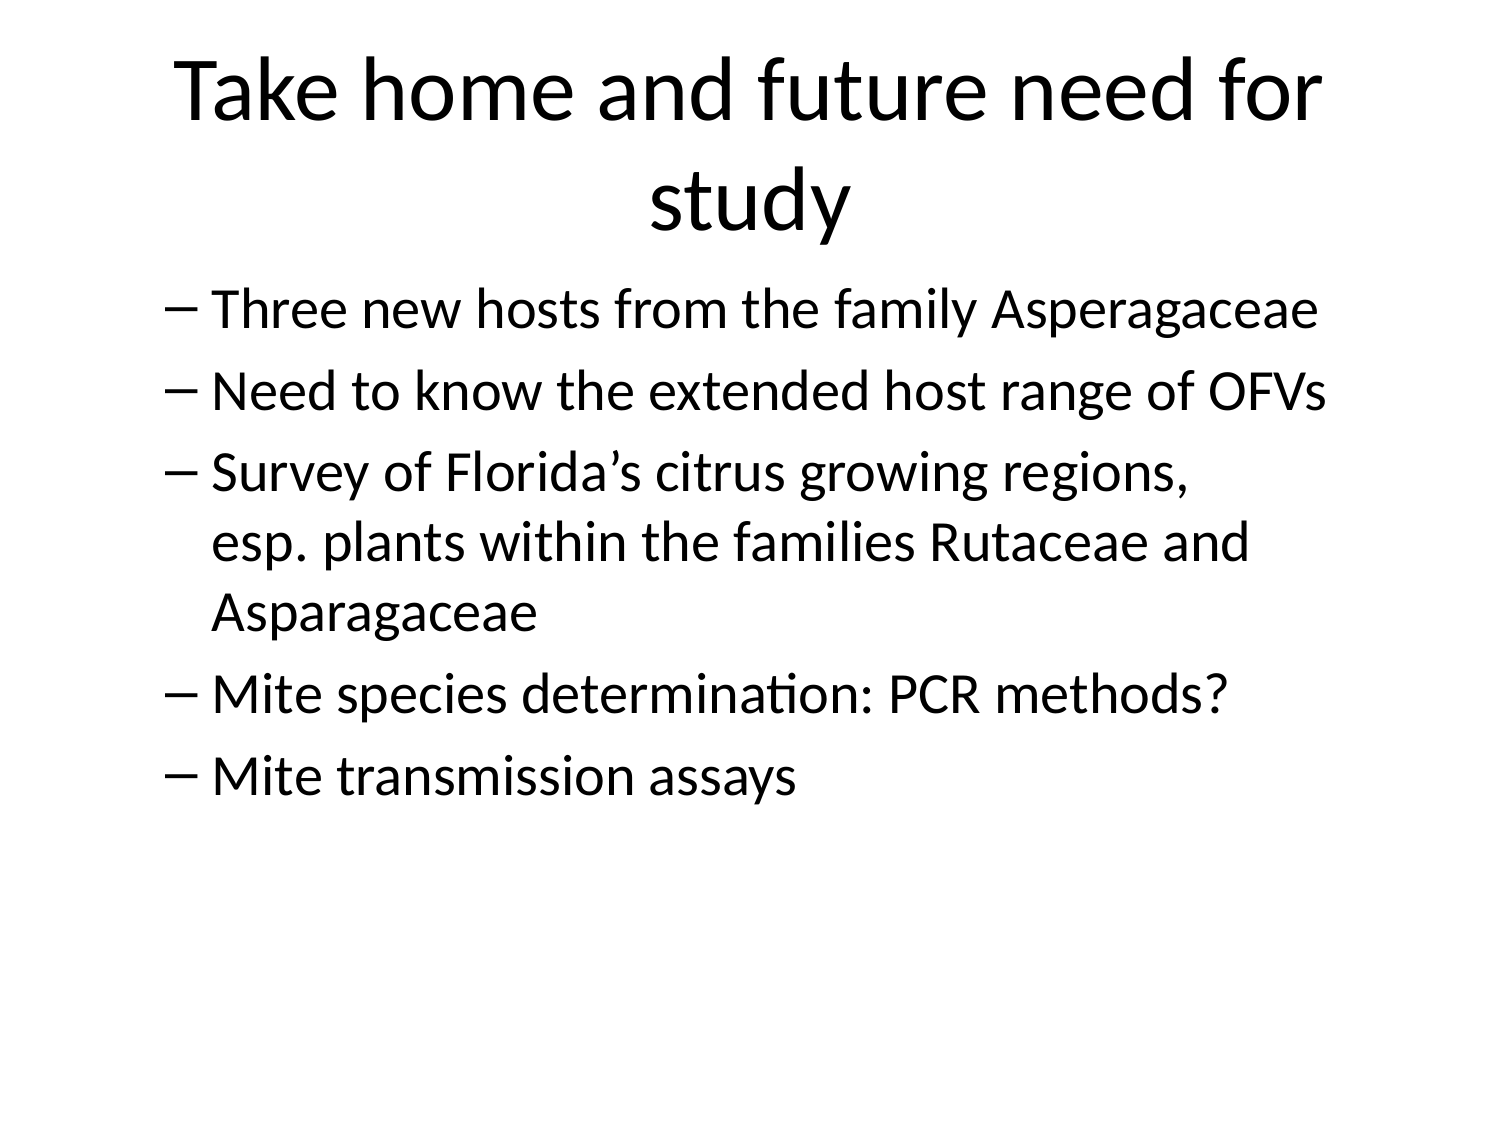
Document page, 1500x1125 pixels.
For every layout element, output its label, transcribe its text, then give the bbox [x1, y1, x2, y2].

title Take home and future need for study [75, 45, 1425, 233]
list Three new hosts from the family Asperagaceae Need to know the extended host range of OFVs Survey of Florida’s citrus growing regions, esp. plants within the families Rutaceae and Asparagaceae Mite species determination: PCR methods? Mite transmission assays [75, 262, 1425, 1005]
